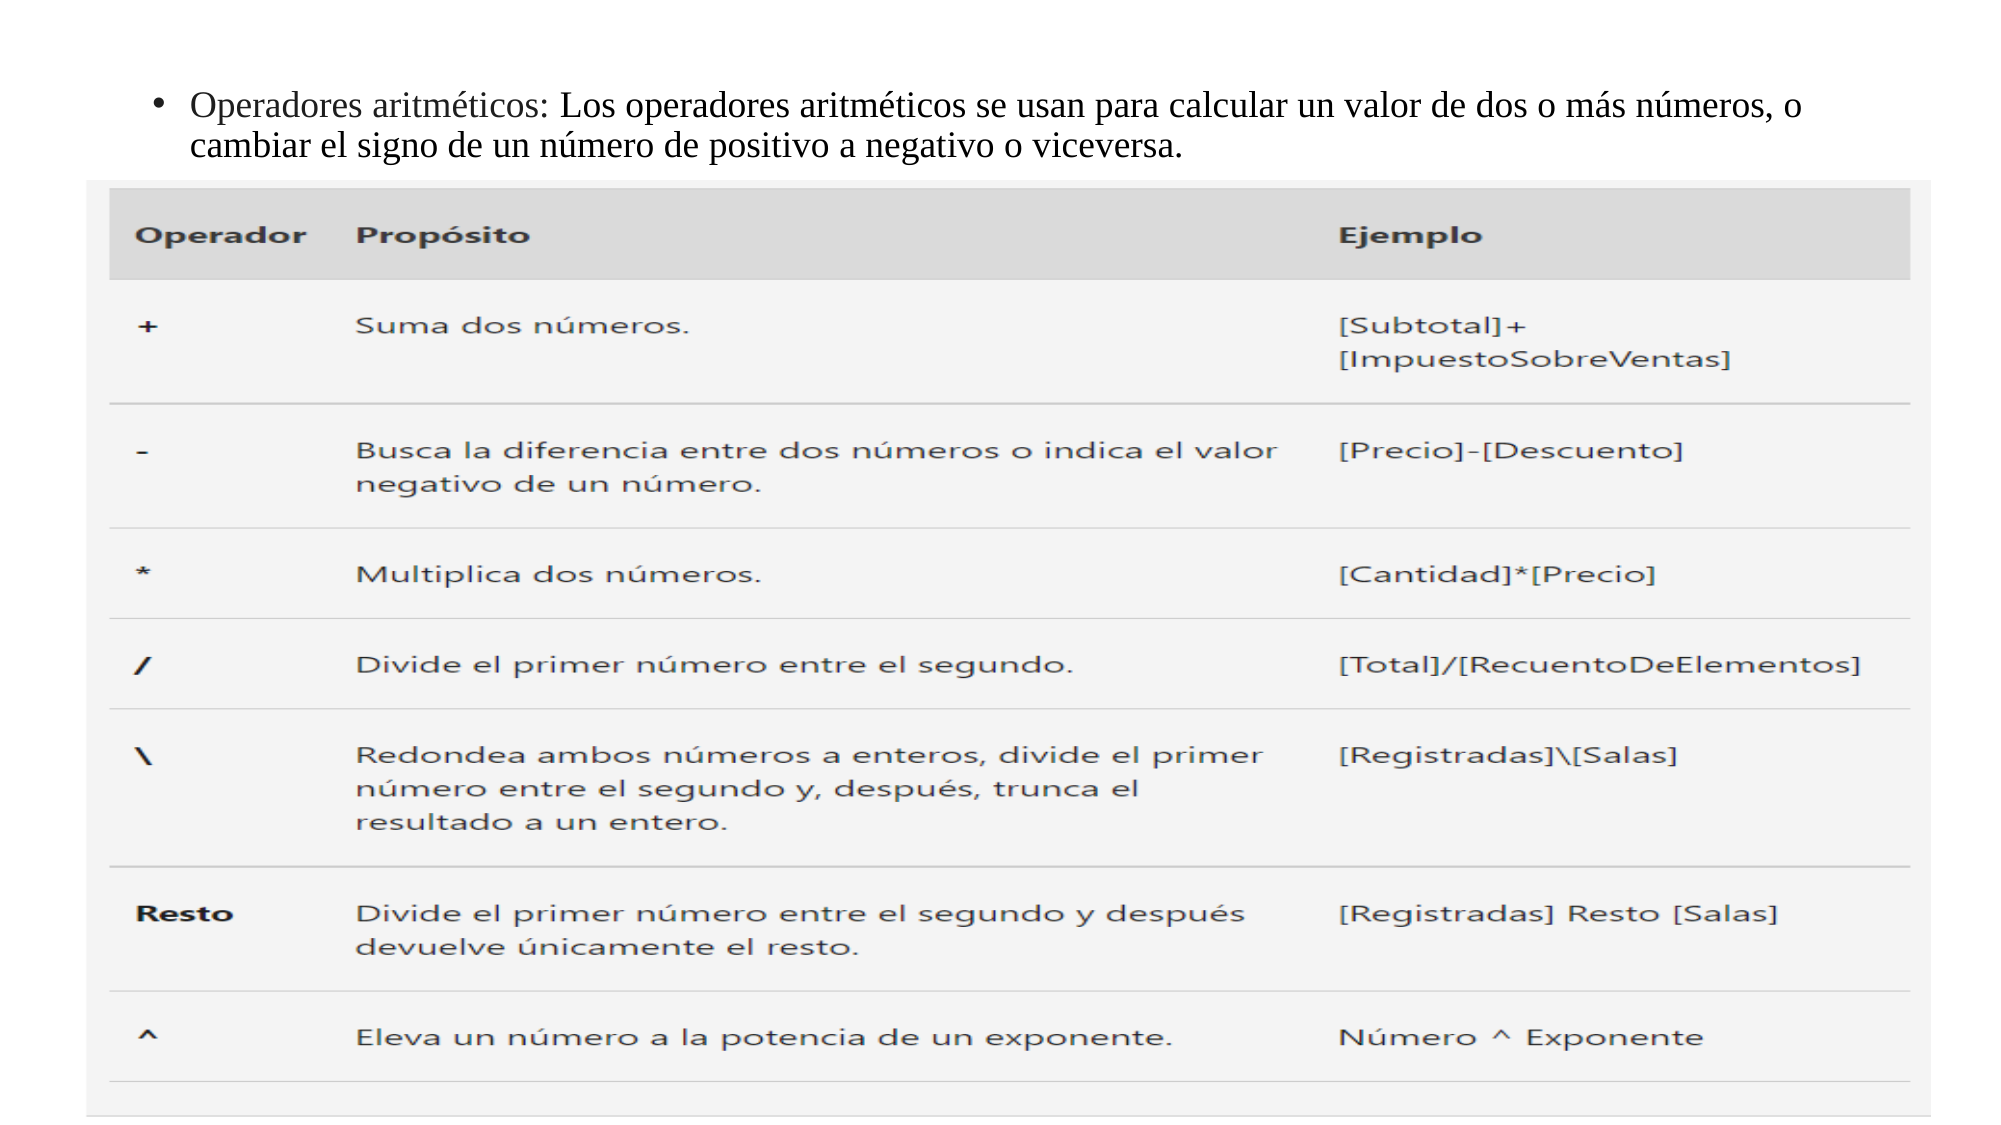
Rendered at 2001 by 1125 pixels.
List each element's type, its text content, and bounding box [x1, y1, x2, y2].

list Operadores aritméticos: Los operadores aritméticos se usan para calcular un valor de dos o más números, o cambiar el signo de un número de positivo a negativo o viceversa. [137, 77, 1863, 180]
picture [83, 180, 1931, 1125]
